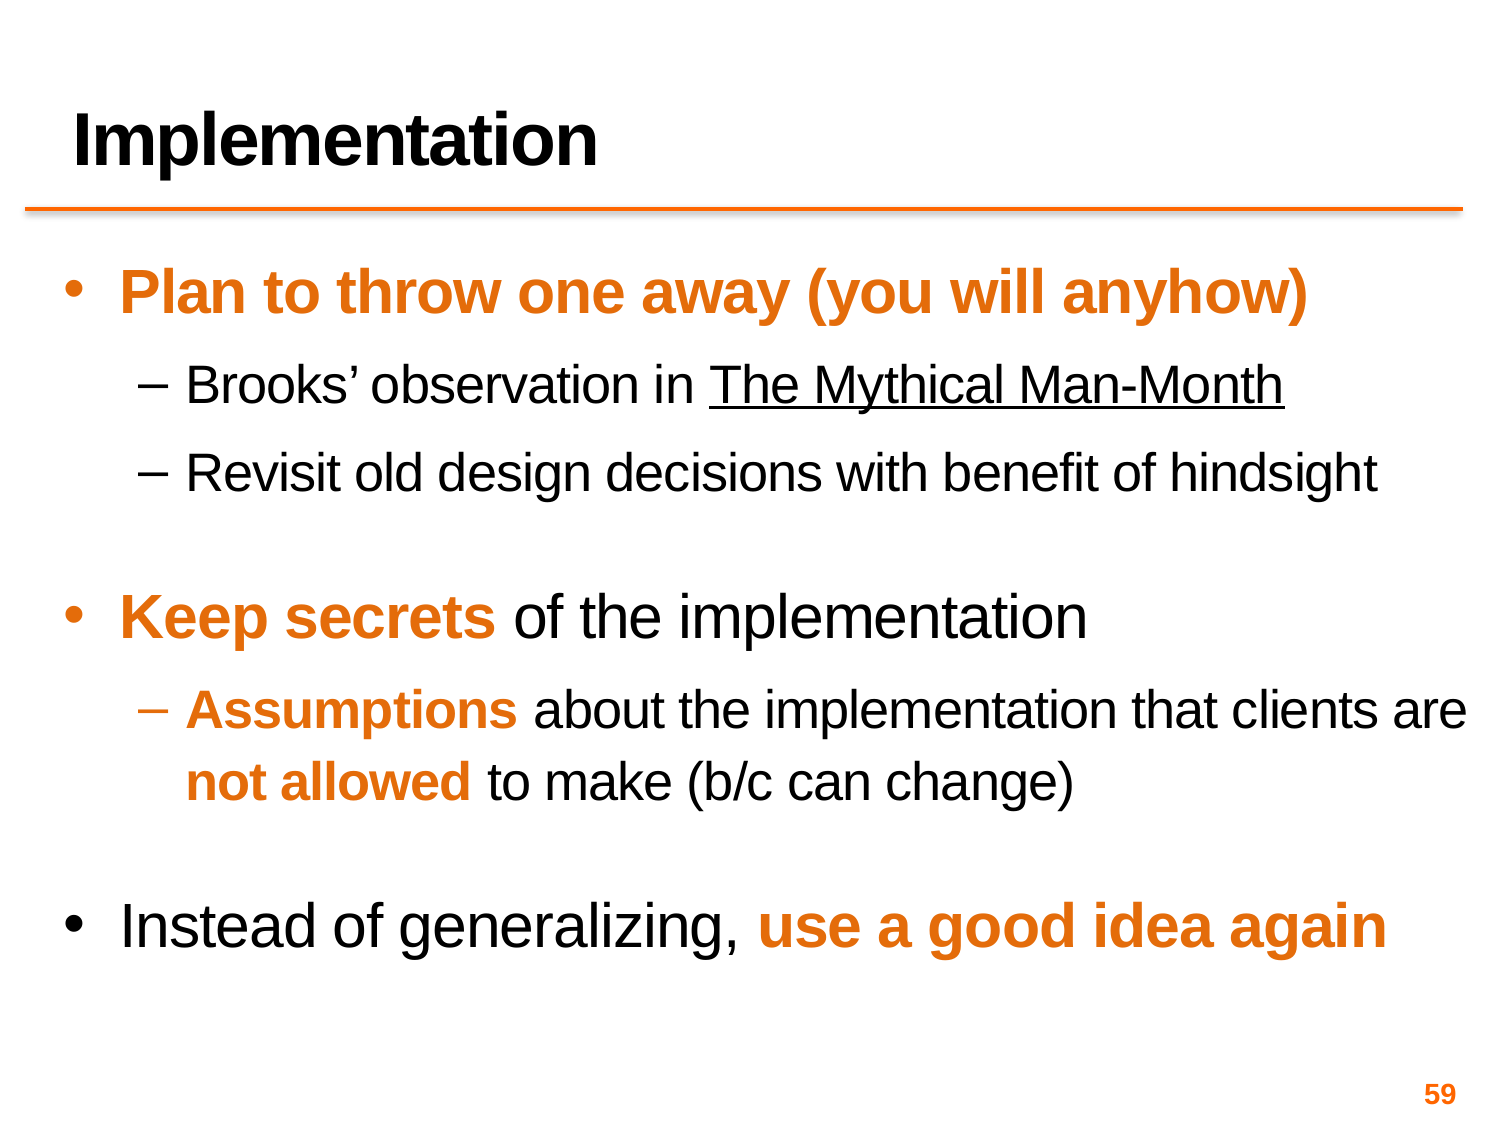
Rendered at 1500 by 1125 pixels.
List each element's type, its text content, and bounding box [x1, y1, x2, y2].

slide_number 59 [1112, 1074, 1463, 1110]
list Plan to throw one away (you will anyhow) Brooks’ observation in The Mythical Man-Month Revisit old design decisions with benefit of hindsight Keep secrets of the implementation Assumptions about the implementation that clients are not allowed to make (b/c can change) Instead of generalizing, use a good idea again [57, 237, 1500, 1063]
title Implementation [57, 12, 1463, 188]
